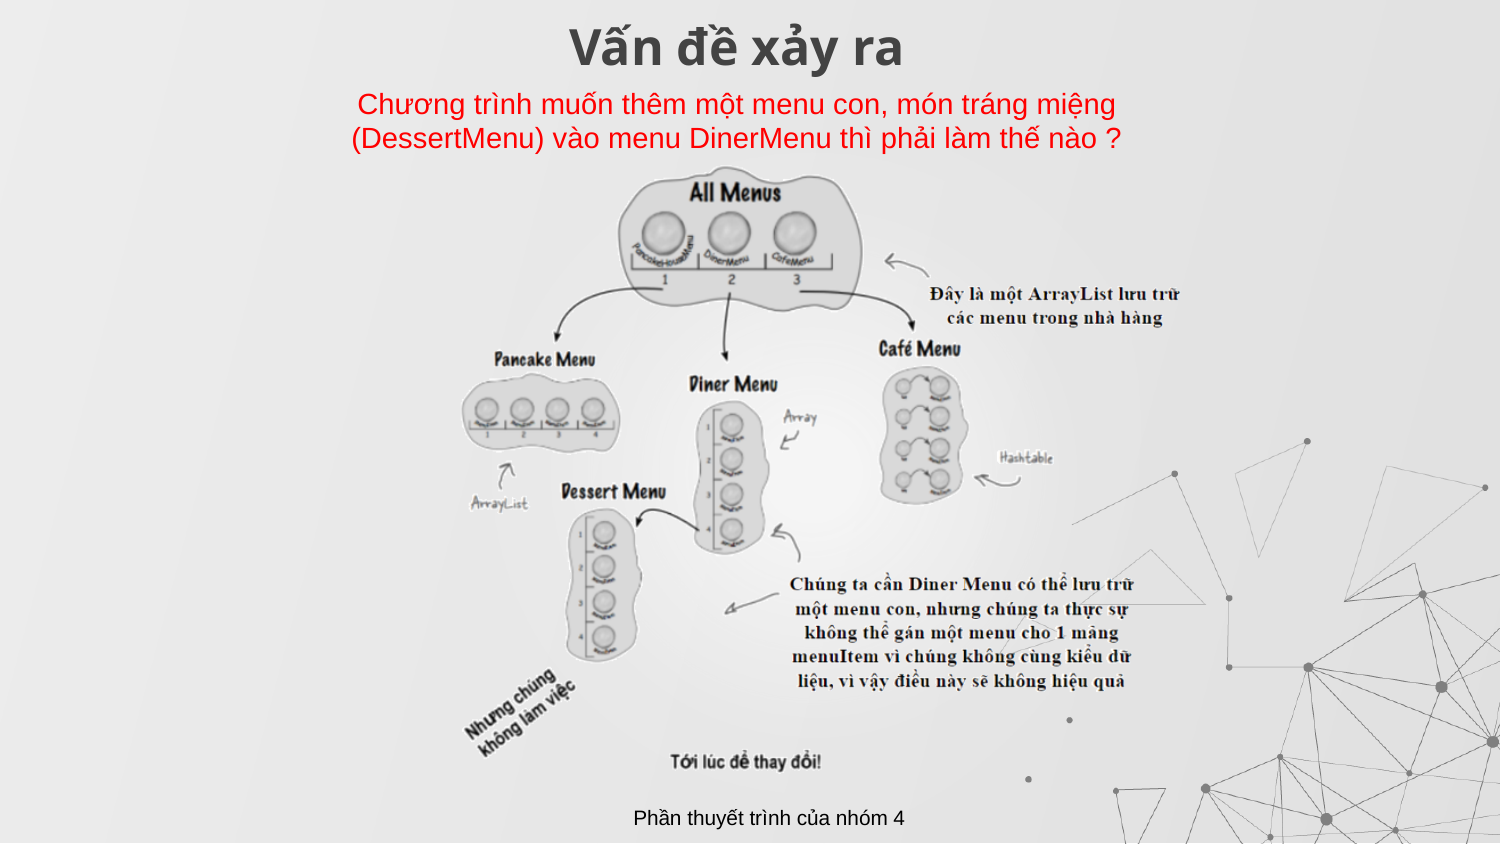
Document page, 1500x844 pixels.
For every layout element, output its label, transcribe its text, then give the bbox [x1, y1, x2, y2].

title Vấn đề xảy ra [309, 0, 1165, 156]
text_box Chương trình muốn thêm một menu con, món tráng miệng (DessertMenu) vào menu DinerMenu thì phải làm thế nào ? [330, 77, 1145, 163]
text_box Phần thuyết trình của nhóm 4 [259, 789, 1279, 844]
picture [0, 0, 1500, 844]
